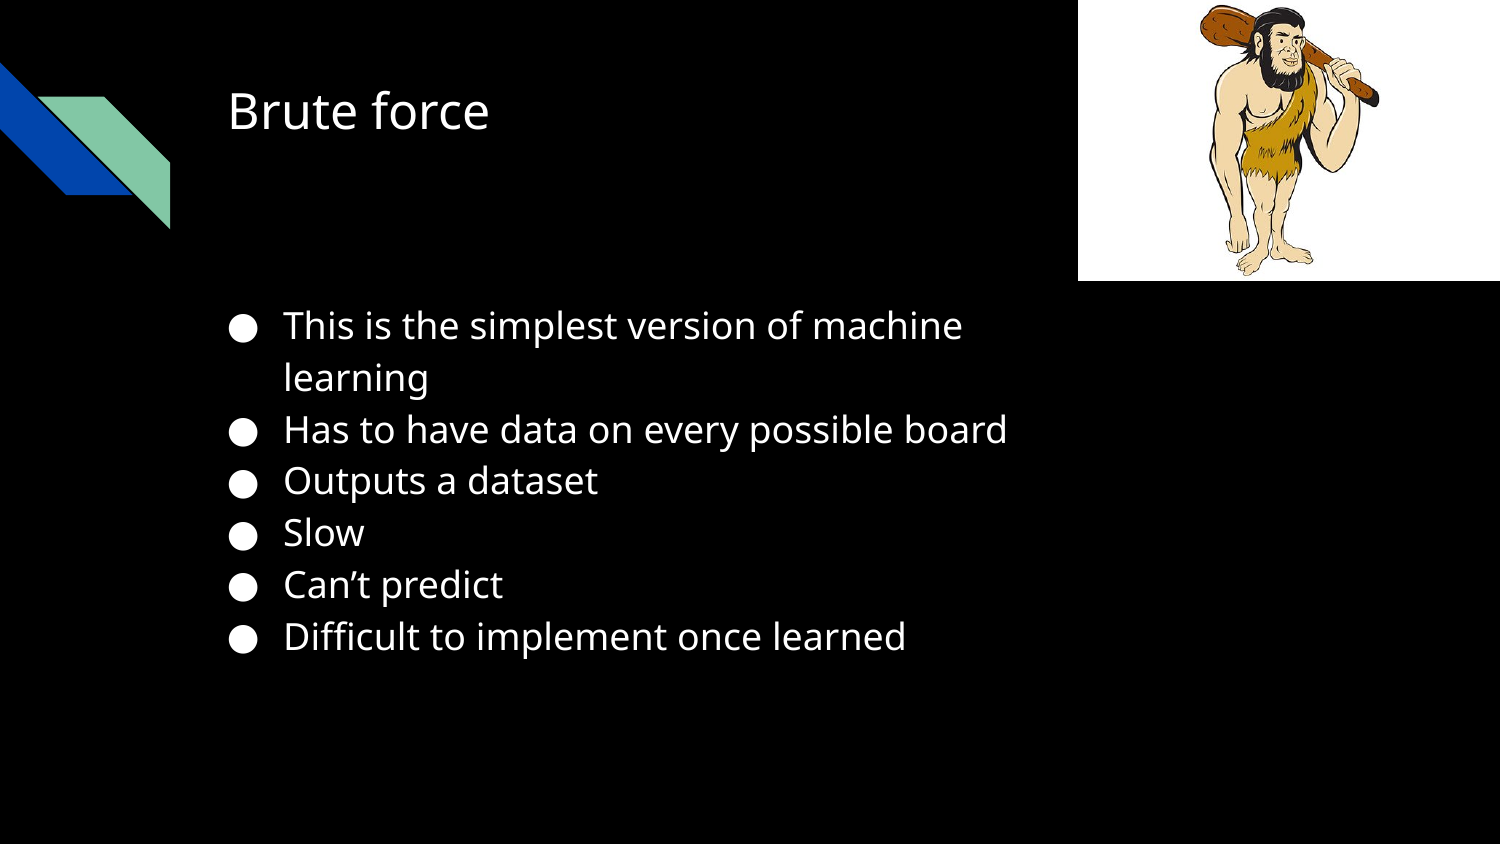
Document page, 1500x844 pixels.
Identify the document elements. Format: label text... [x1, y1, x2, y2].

picture [1078, 0, 1500, 281]
list This is the simplest version of machine learning Has to have data on every possible board Outputs a dataset Slow Can’t predict Difficult to implement once learned [193, 280, 1079, 677]
title Brute force [212, 64, 1073, 215]
